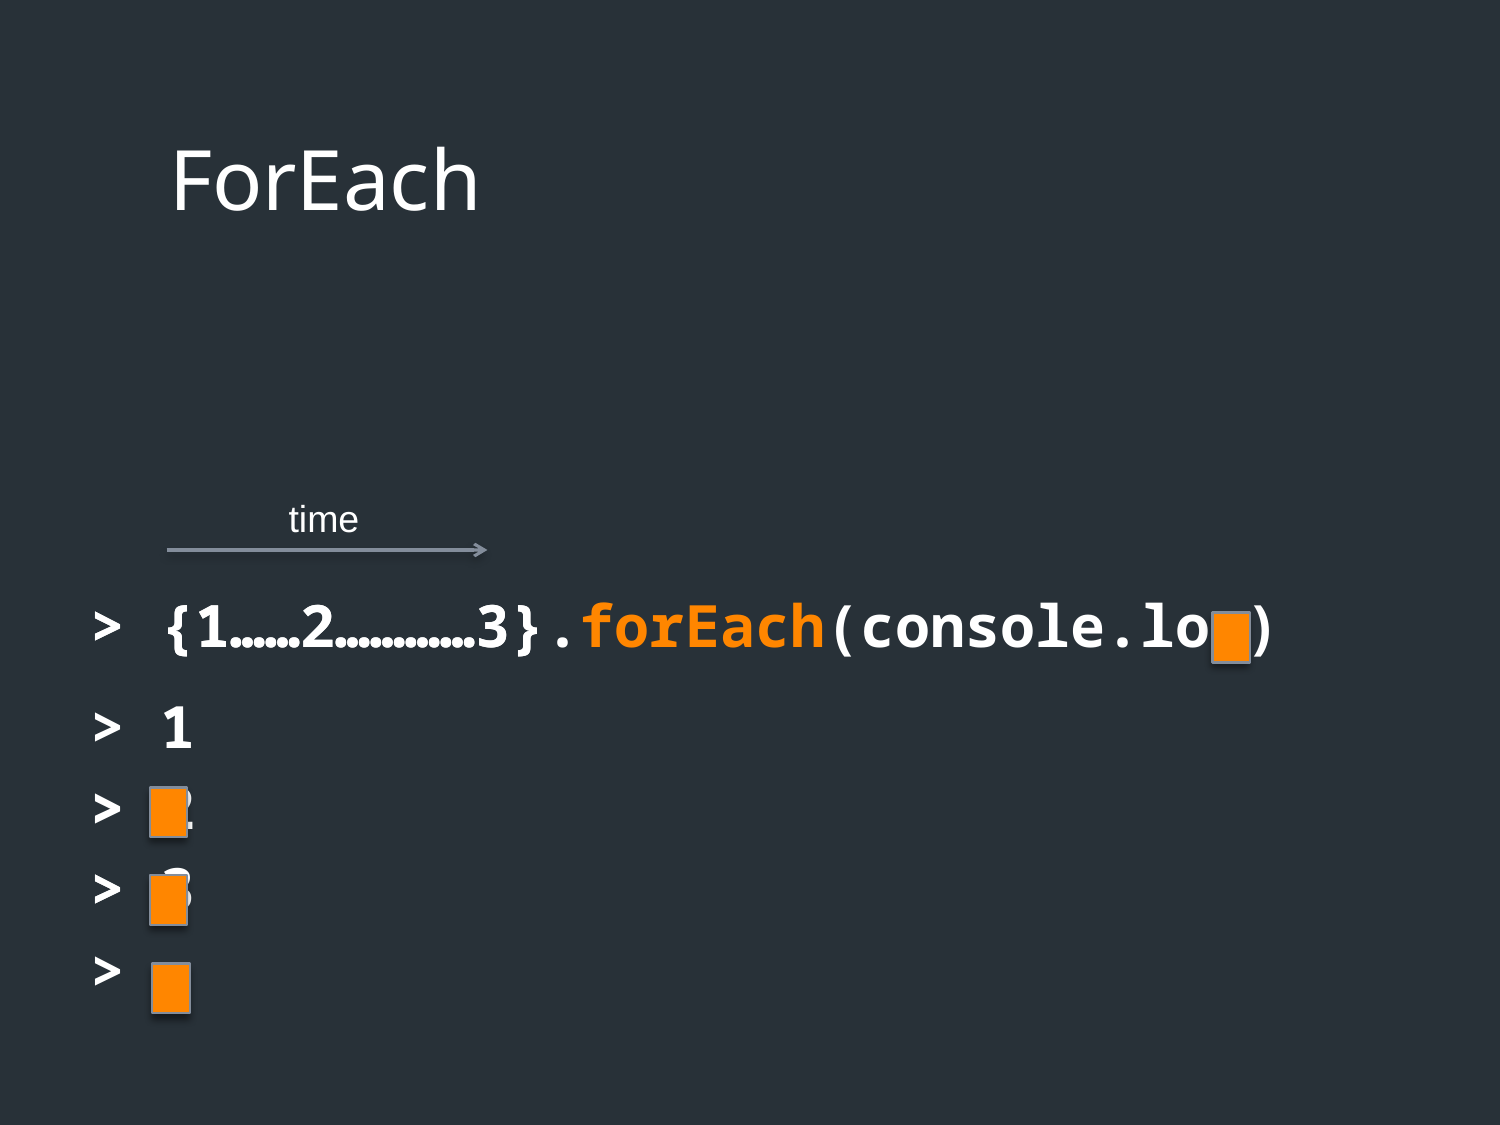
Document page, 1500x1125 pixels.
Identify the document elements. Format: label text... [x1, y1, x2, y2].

text_box [151, 1005, 191, 1014]
title ForEach [154, 45, 1355, 236]
text_box > {1……2…………3} [75, 262, 1500, 1005]
